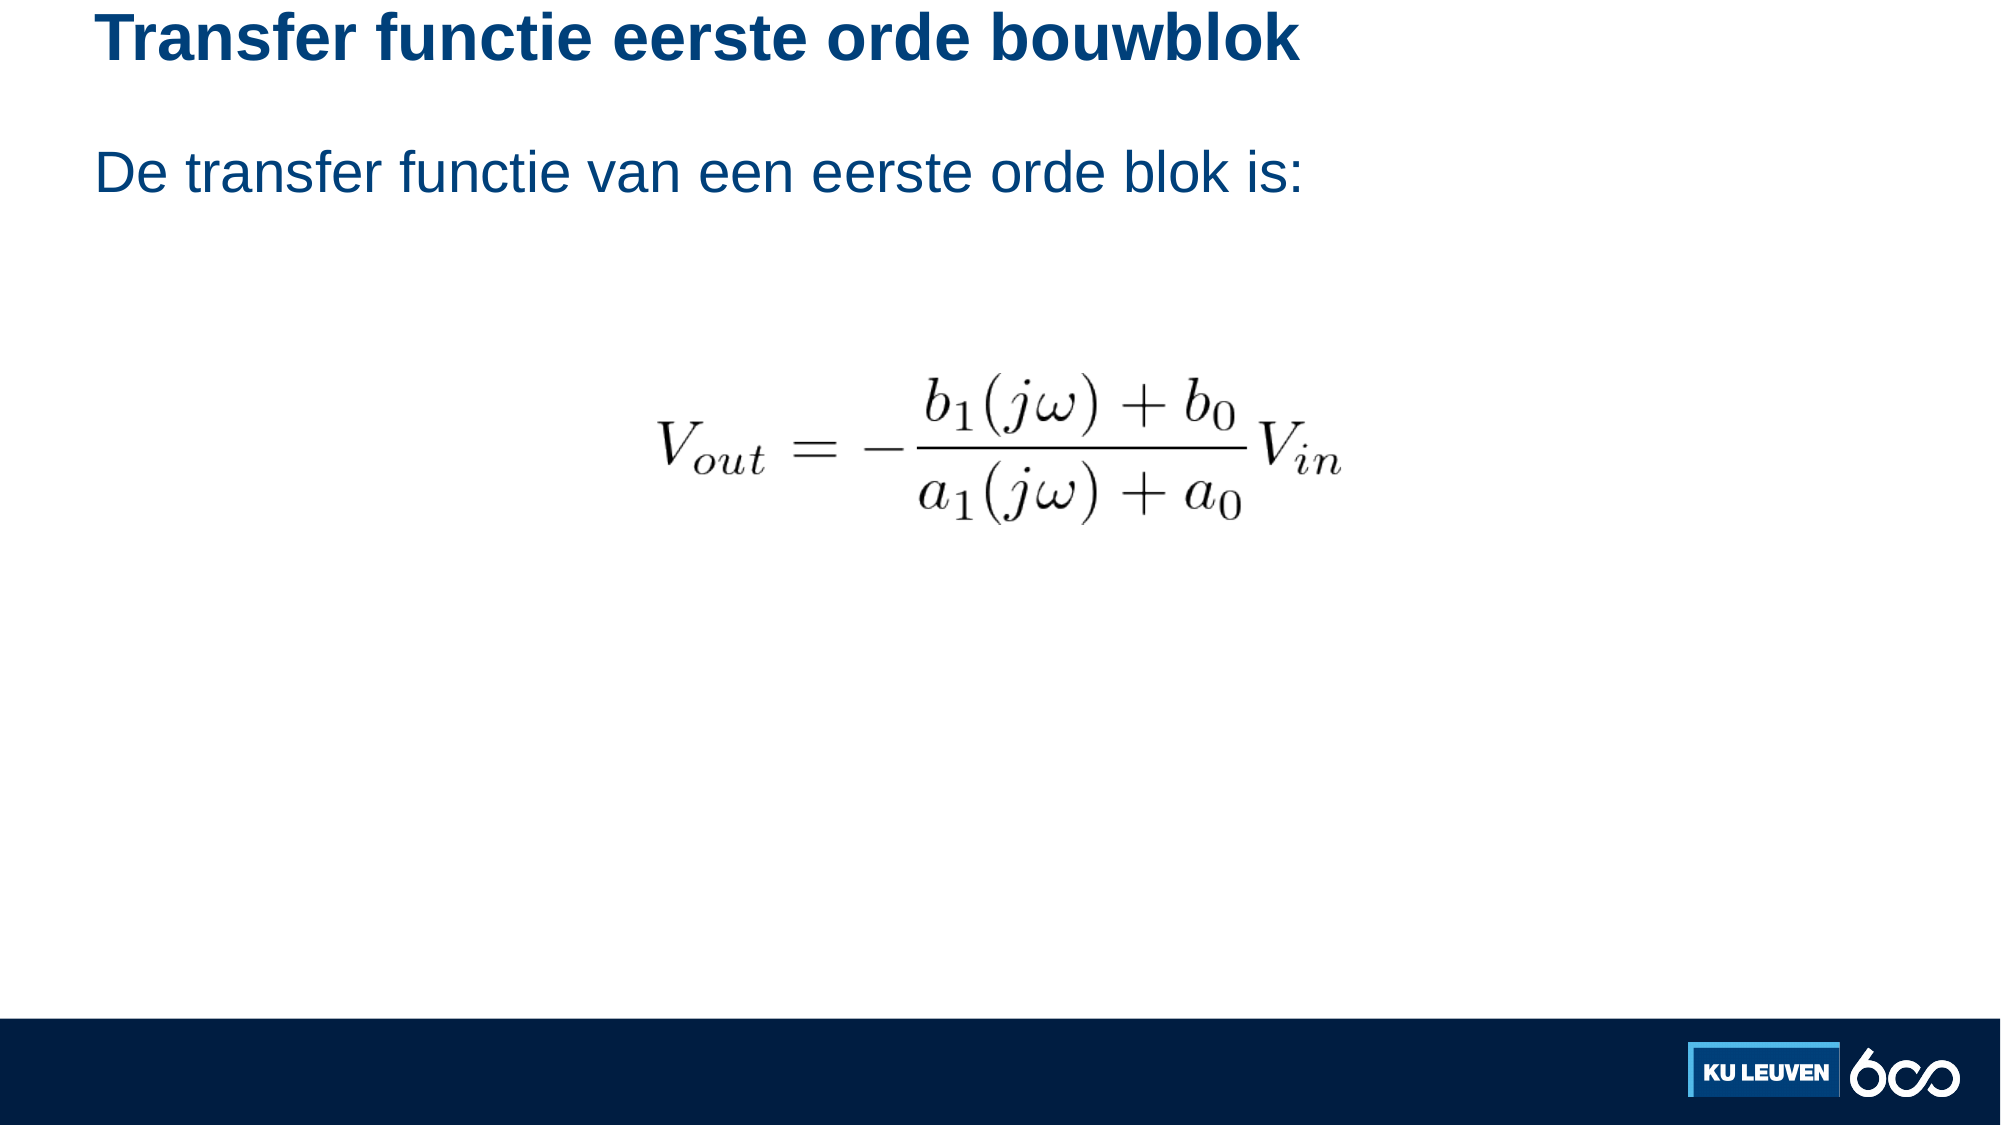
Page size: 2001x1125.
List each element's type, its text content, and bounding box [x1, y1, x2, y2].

picture [1688, 1042, 1960, 1097]
title Transfer functie eerste orde bouwblok [94, 2, 1906, 110]
picture [657, 373, 1343, 525]
list De transfer functie van een eerste orde blok is: [94, 142, 1900, 781]
